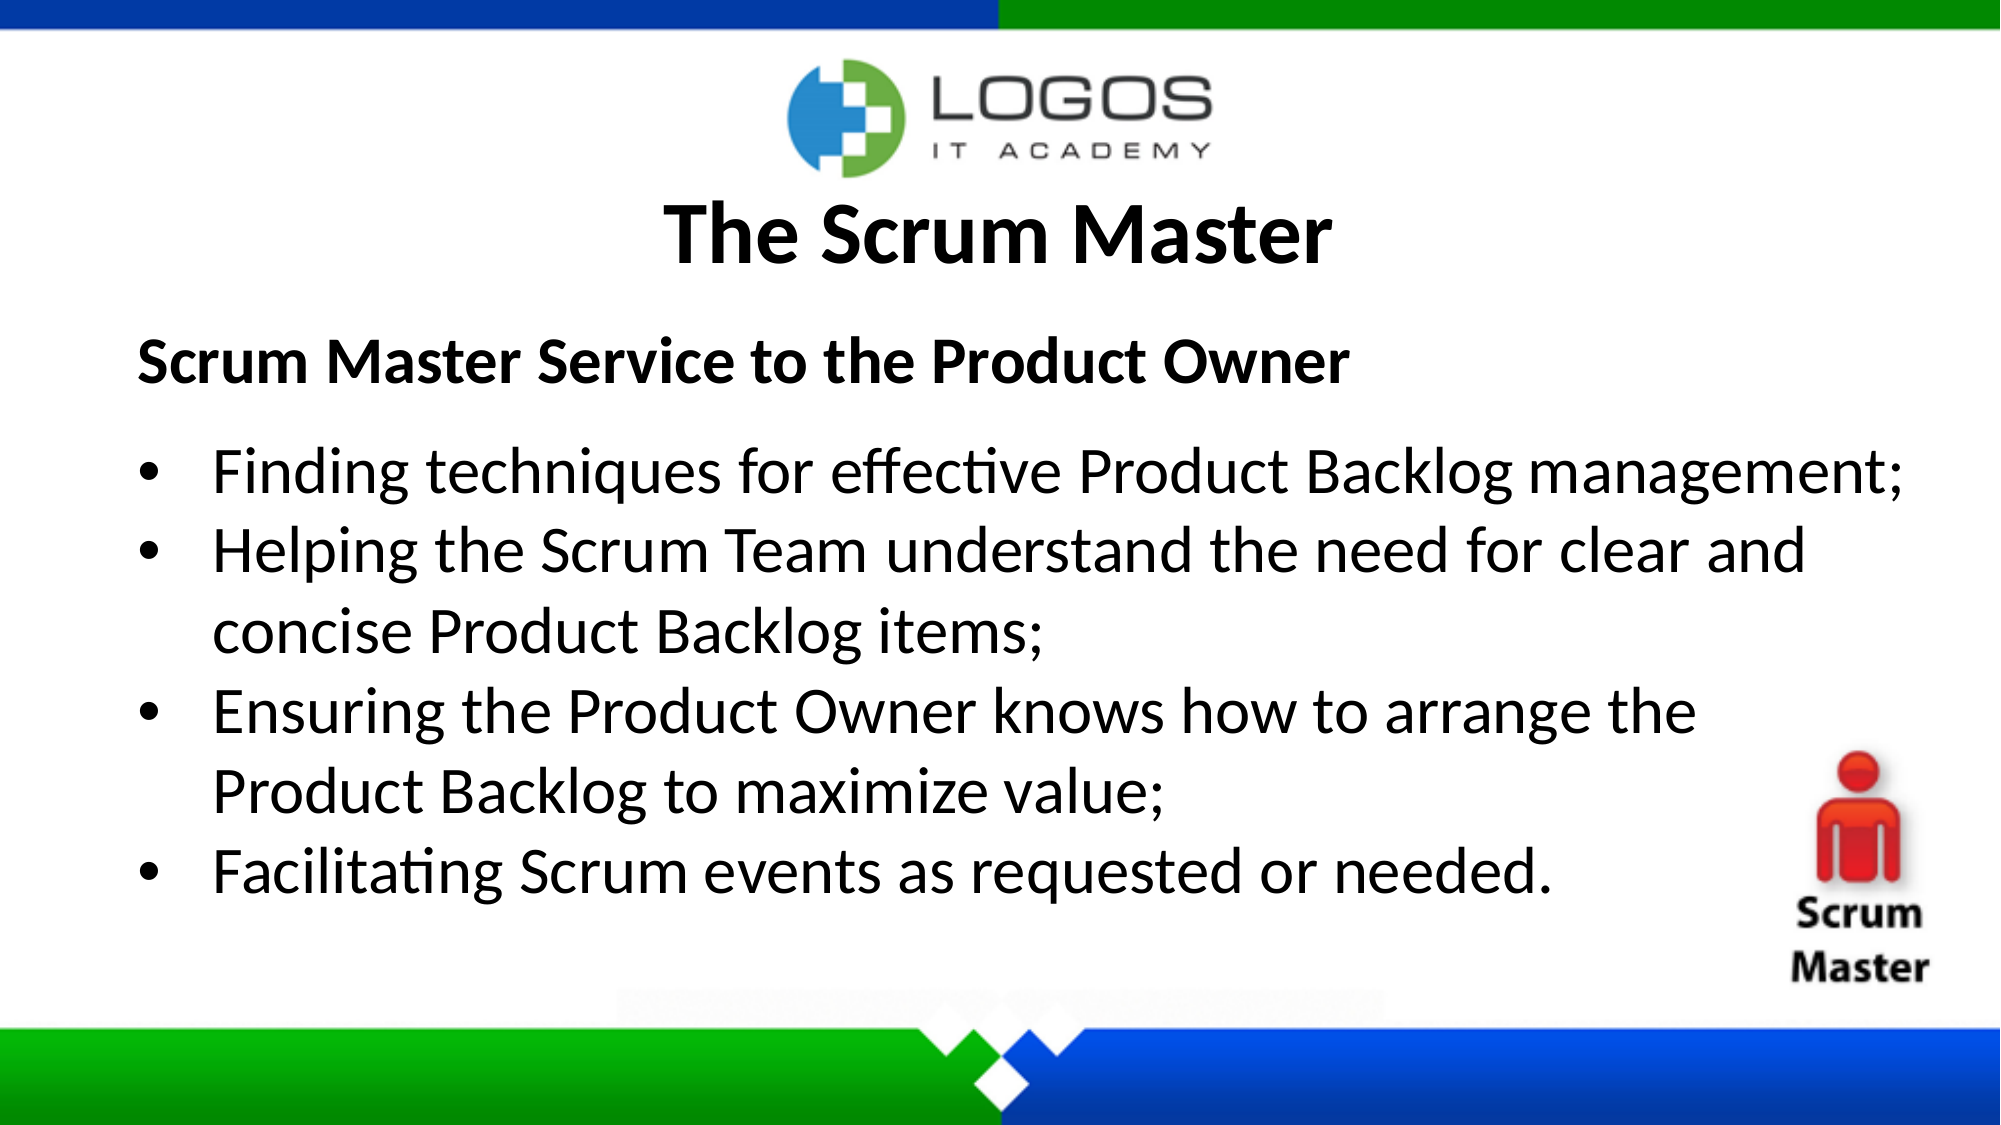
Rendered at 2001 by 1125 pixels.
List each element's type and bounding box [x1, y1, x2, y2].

picture [1703, 722, 1939, 1016]
text_box [0, 0, 2000, 1125]
